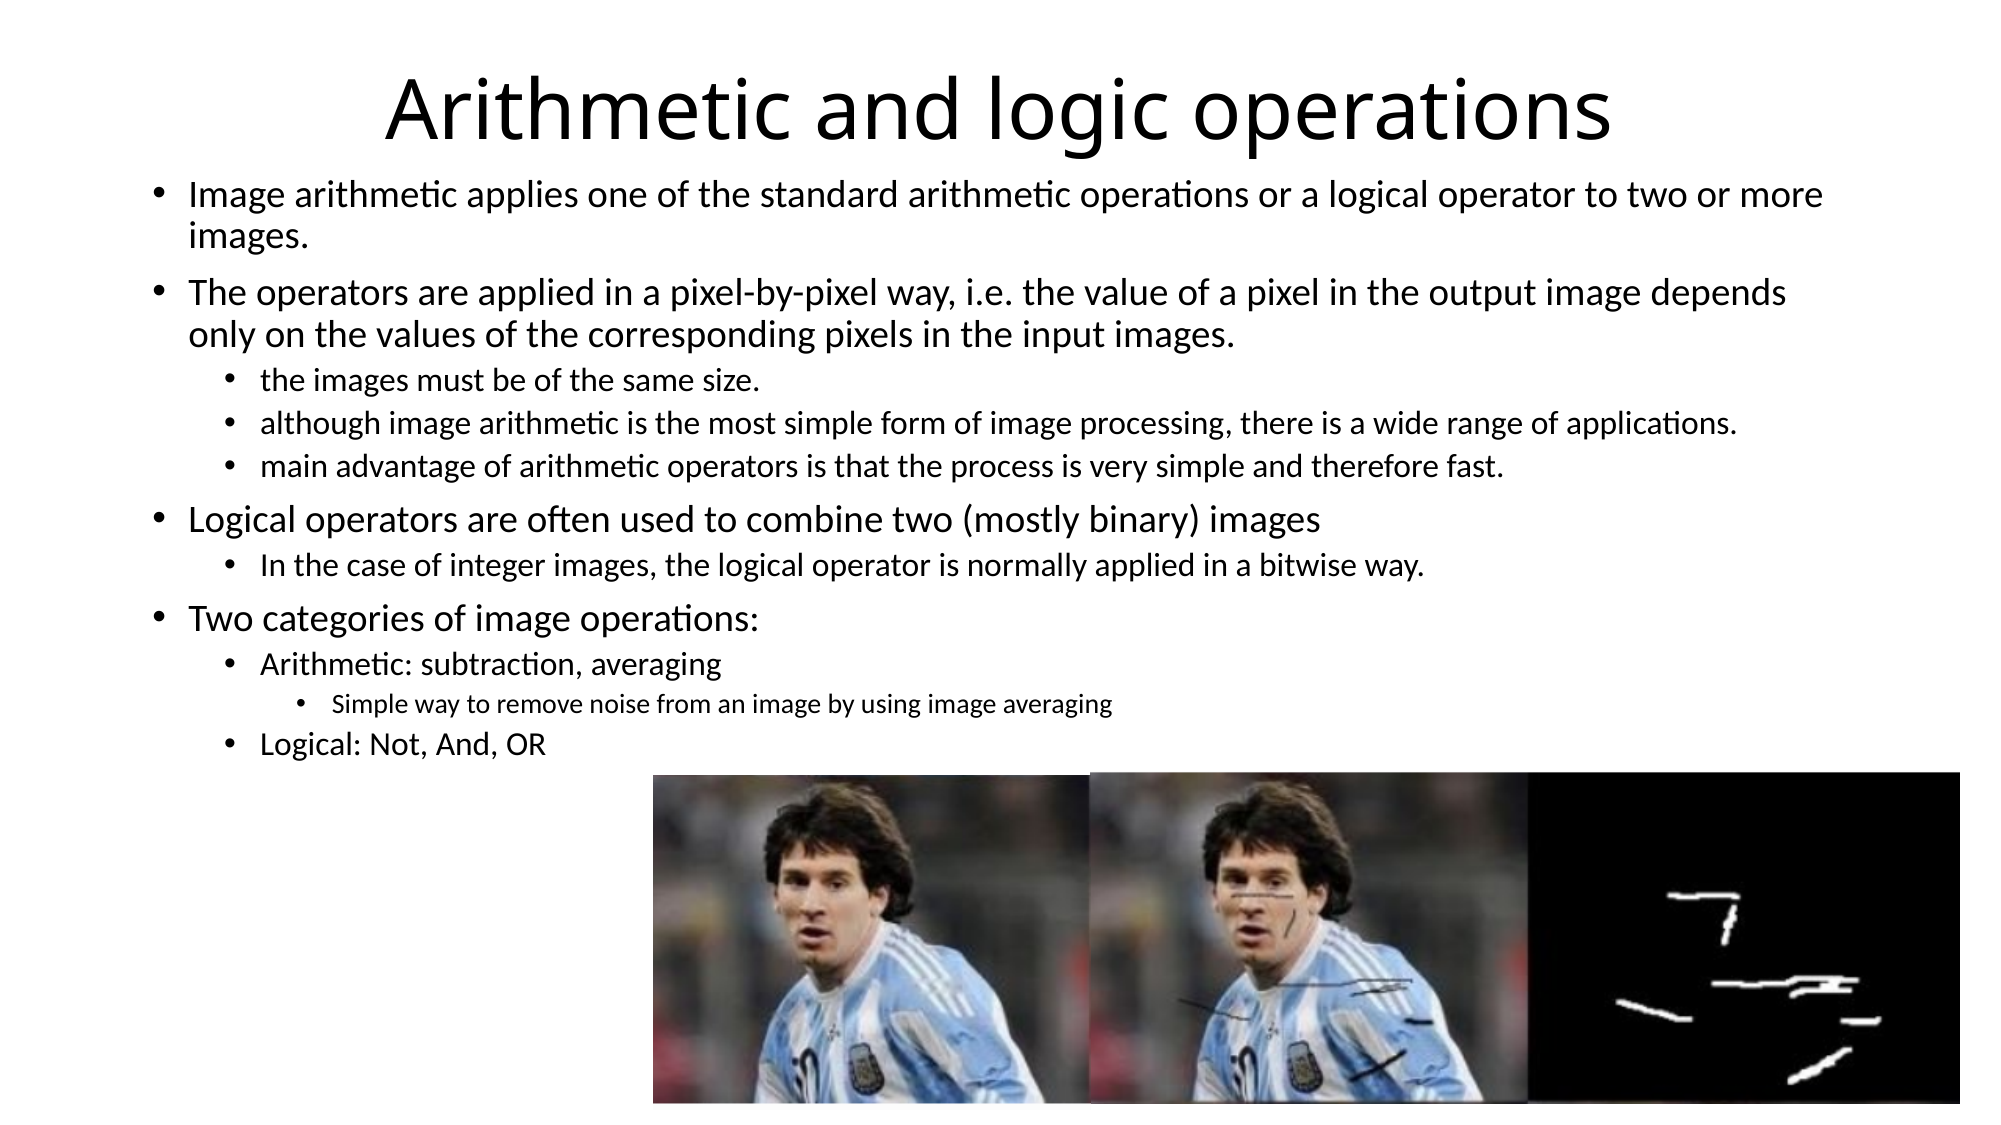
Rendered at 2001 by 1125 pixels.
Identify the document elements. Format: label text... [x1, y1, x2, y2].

title Arithmetic and logic operations [137, 59, 1863, 165]
picture [653, 770, 1960, 1110]
list Image arithmetic applies one of the standard arithmetic operations or a logical operator to two or more images. The operators are applied in a pixel-by-pixel way, i.e. the value of a pixel in the output image depends only on the values of the corresponding pixels in the input images. the images must be of the same size. although image arithmetic is the most simple form of image processing, there is a wide range of applications. main advantage of arithmetic operators is that the process is very simple and therefore fast. Logical operators are often used to combine two (mostly binary) images In the case of integer images, the logical operator is normally applied in a bitwise way. Two categories of image operations: Arithmetic: subtraction, averaging Simple way to remove noise from an image by using image averaging Logical: Not, And, OR [137, 165, 1863, 776]
